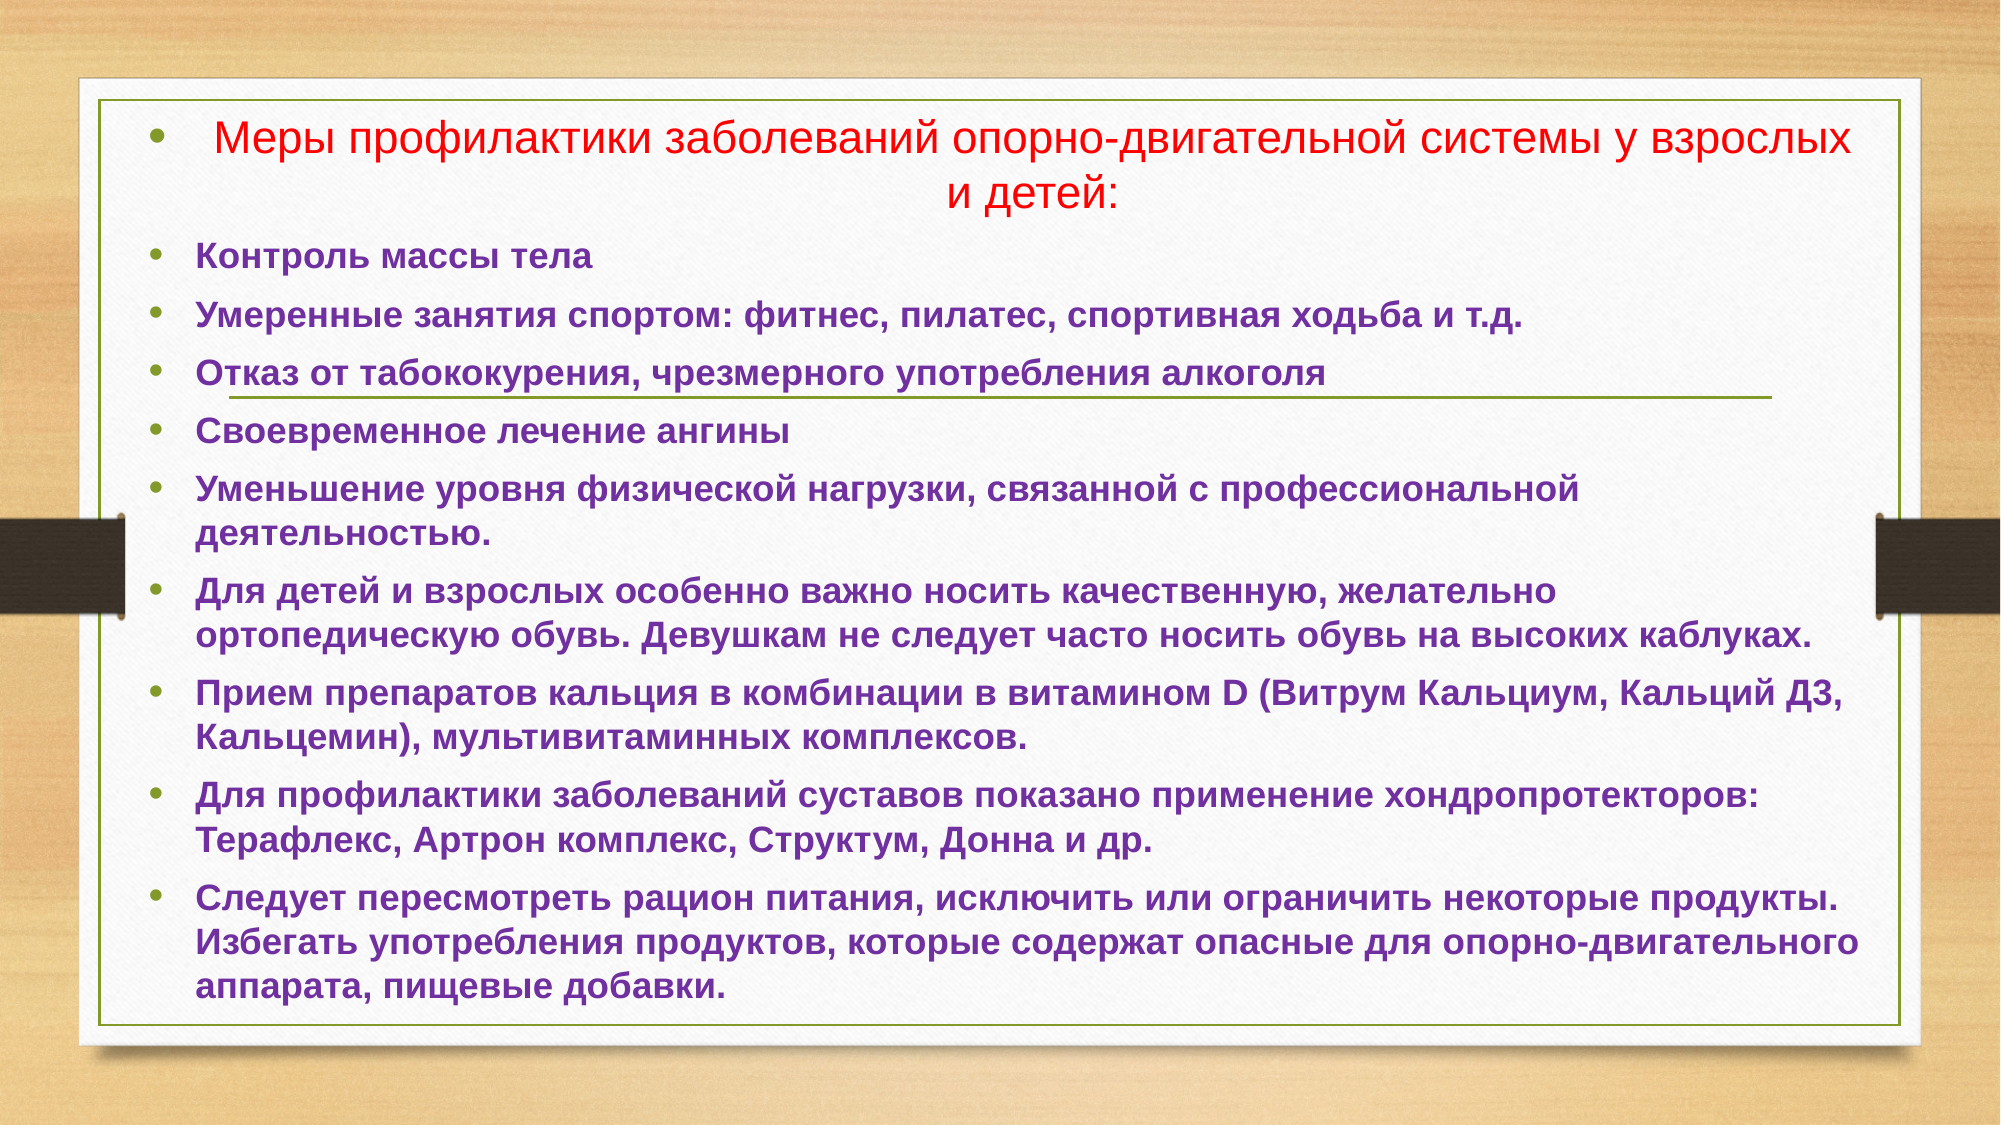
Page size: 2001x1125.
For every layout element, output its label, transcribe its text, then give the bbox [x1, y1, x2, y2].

list Меры профилактики заболеваний опорно-двигательной системы у взрослых и детей: Контроль массы тела Умеренные занятия спортом: фитнес, пилатес, спортивная ходьба и т.д. Отказ от табококурения, чрезмерного употребления алкоголя Своевременное лечение ангины Уменьшение уровня физической нагрузки, связанной с профессиональной деятельностью. Для детей и взрослых особенно важно носить качественную, желательно ортопедическую обувь. Девушкам не следует часто носить обувь на высоких каблуках. Прием препаратов кальция в комбинации в витамином D (Витрум Кальциум, Кальций Д3, Кальцемин), мультивитаминных комплексов. Для профилактики заболеваний суставов показано применение хондропротекторов: Терафлекс, Артрон комплекс, Структум, Донна и др. Следует пересмотреть рацион питания, исключить или ограничить некоторые продукты. Избегать употребления продуктов, которые содержат опасные для опорно-двигательного аппарата, пищевые добавки. [133, 100, 1886, 1014]
picture [0, 0, 2001, 1125]
